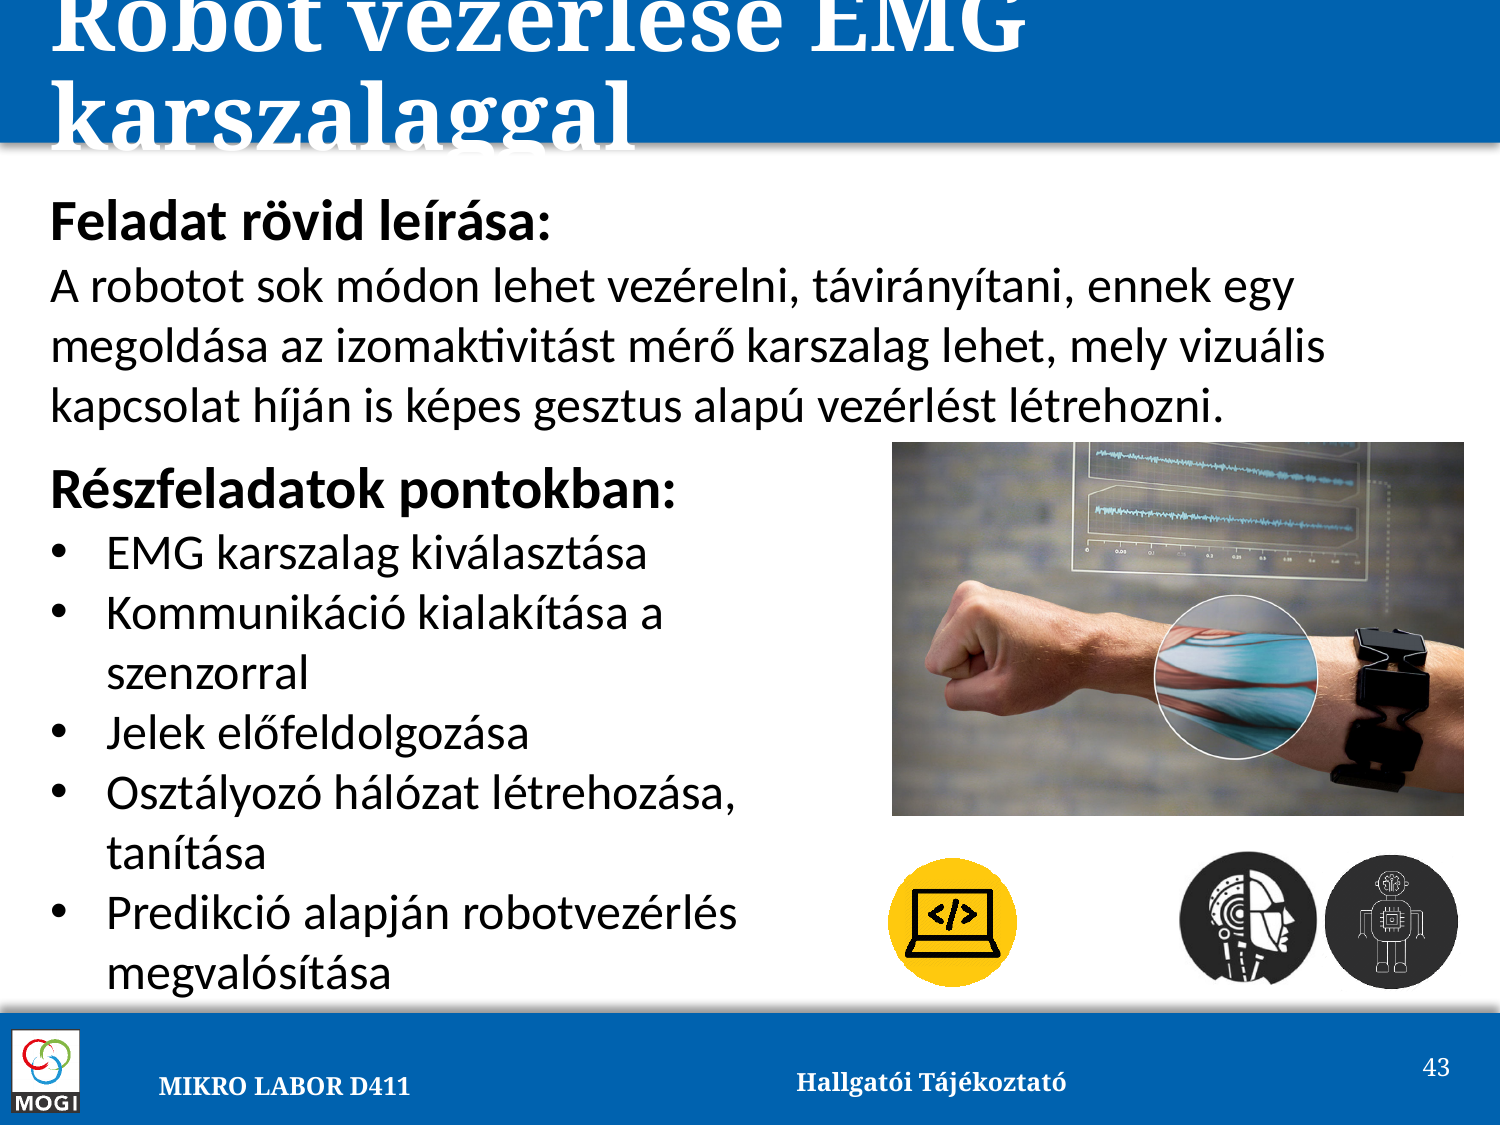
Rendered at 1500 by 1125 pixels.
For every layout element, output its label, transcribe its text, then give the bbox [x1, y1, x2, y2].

picture [1320, 851, 1461, 992]
title Robot vezérlése EMG karszalaggal [35, 17, 1464, 125]
picture [892, 442, 1464, 816]
footer Hallgatói Tájékoztató [490, 1029, 1374, 1109]
picture [887, 856, 1019, 989]
slide_number MIKRO Labor D411 [91, 1058, 479, 1109]
picture [11, 1029, 80, 1113]
text_box Részfeladatok pontokban: EMG karszalag kiválasztása Kommunikáció kialakítása a szenzorral Jelek előfeldolgozása Osztályozó hálózat létrehozása, tanítása Predikció alapján robotvezérlés megvalósítása [35, 442, 818, 1058]
picture [1179, 851, 1319, 985]
text_box Feladat rövid leírása: A robotot sok módon lehet vezérelni, távirányítani, ennek egy megoldása az izomaktivitást mérő karszalag lehet, mely vizuális kapcsolat híján is képes gesztus alapú vezérlést létrehozni. [35, 174, 1474, 440]
slide_number 43 [1385, 1029, 1488, 1107]
